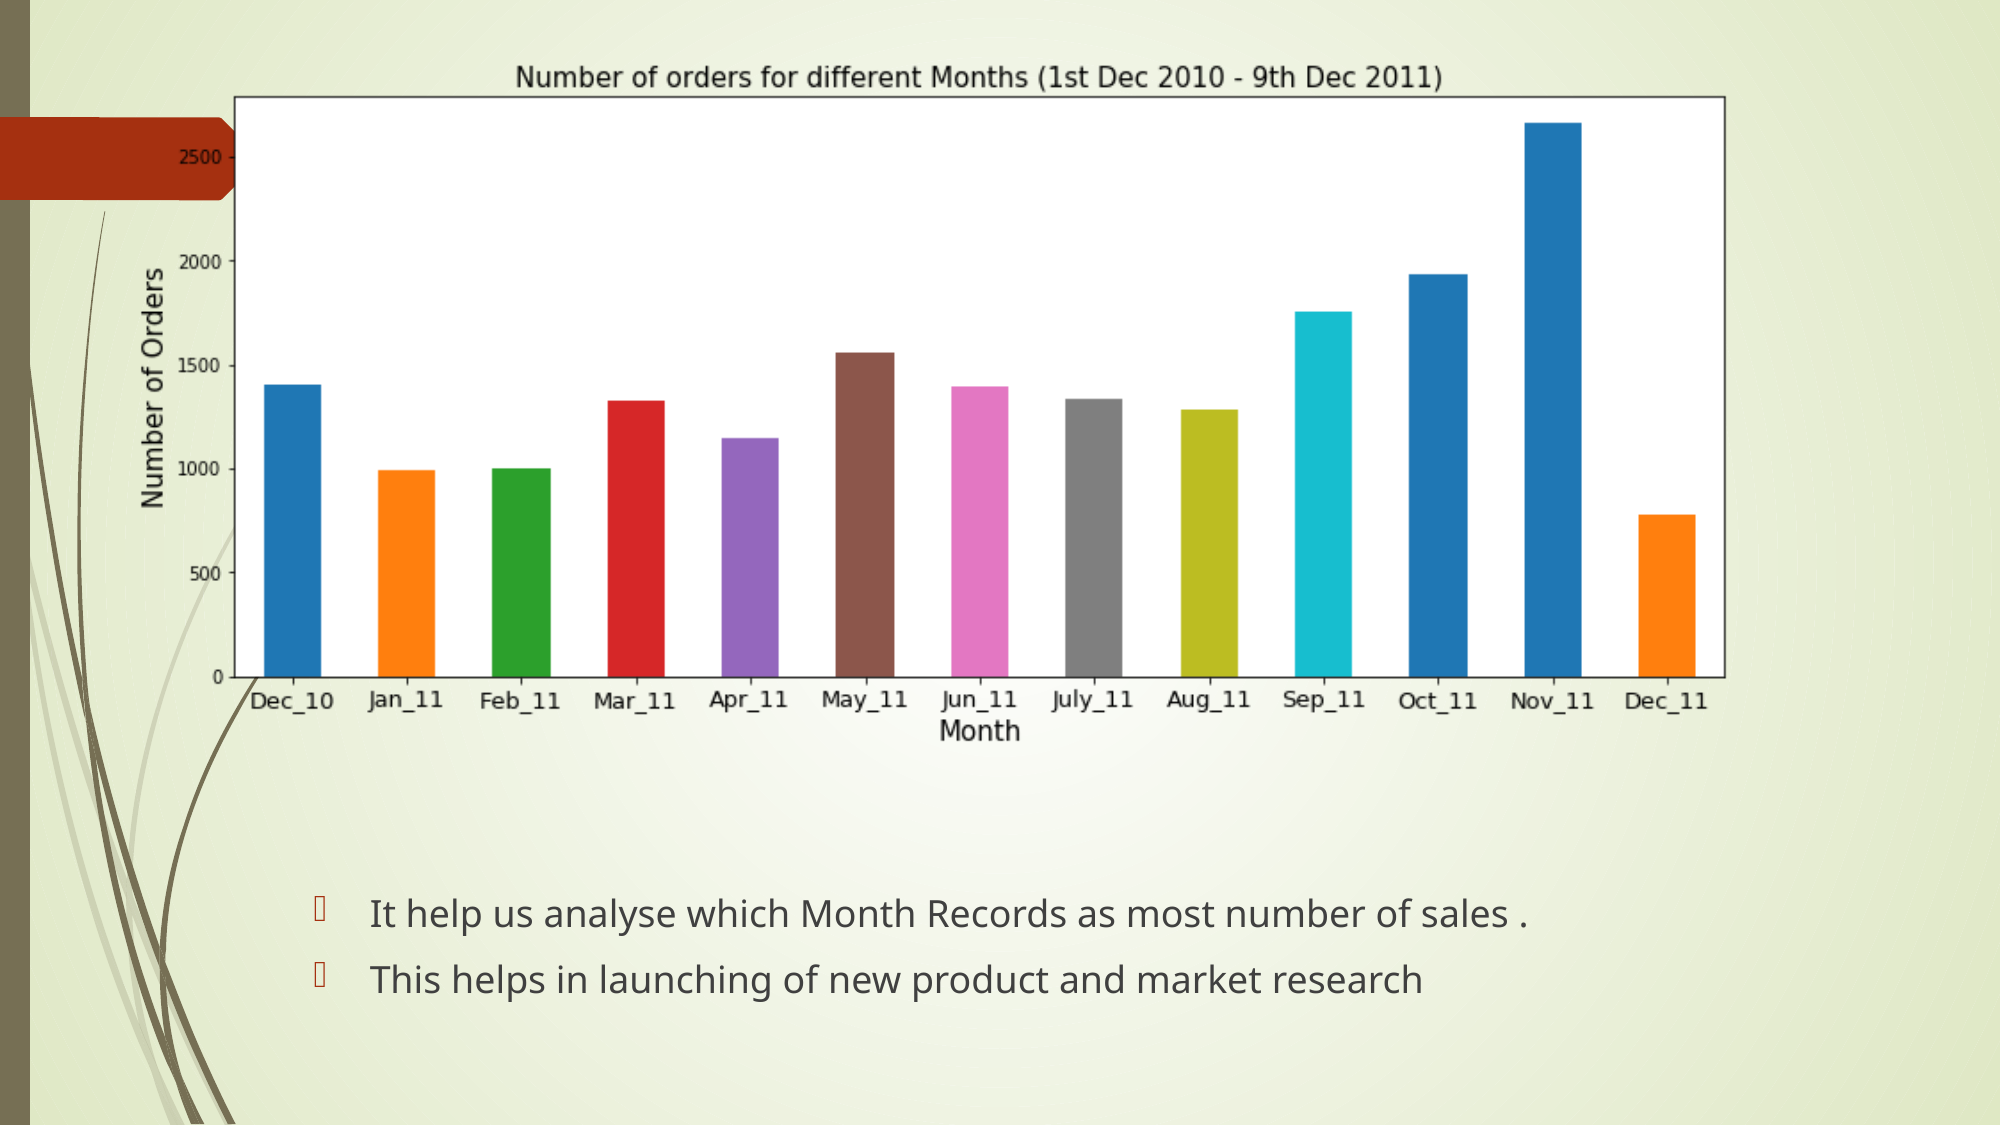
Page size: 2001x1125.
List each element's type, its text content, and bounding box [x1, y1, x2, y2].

list It help us analyse which Month Records as most number of sales . This helps in launching of new product and market research [305, 881, 1769, 1094]
picture [131, 52, 1744, 759]
